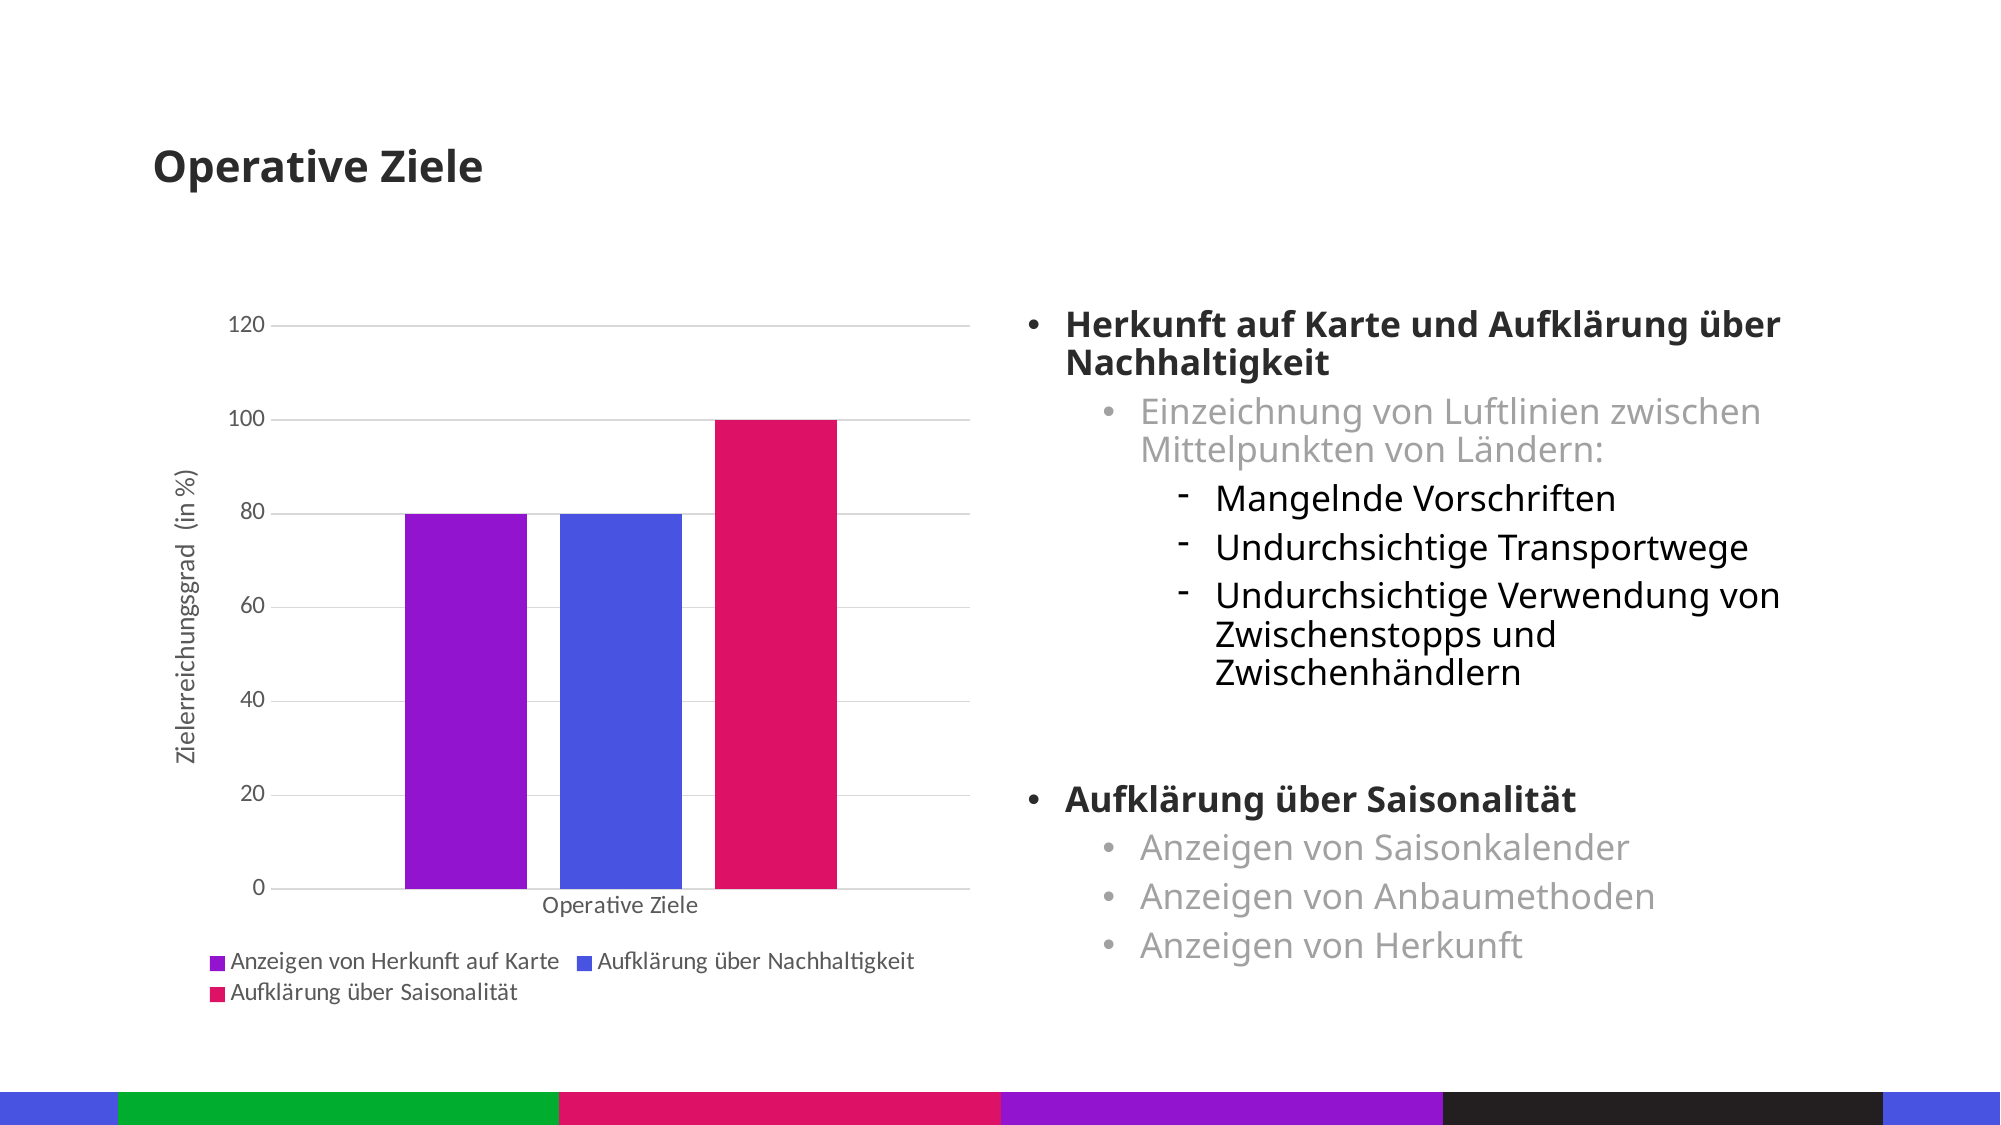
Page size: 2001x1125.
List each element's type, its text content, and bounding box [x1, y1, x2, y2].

chart [137, 299, 988, 1014]
picture [0, 1092, 2000, 1125]
list Herkunft auf Karte und Aufklärung über Nachhaltigkeit Einzeichnung von Luftlinien zwischen Mittelpunkten von Ländern: Mangelnde Vorschriften Undurchsichtige Transportwege Undurchsichtige Verwendung von Zwischenstopps und Zwischenhändlern Aufklärung über Saisonalität Anzeigen von Saisonkalender Anzeigen von Anbaumethoden Anzeigen von Herkunft [1012, 299, 1863, 1014]
title Operative Ziele [137, 59, 1863, 278]
